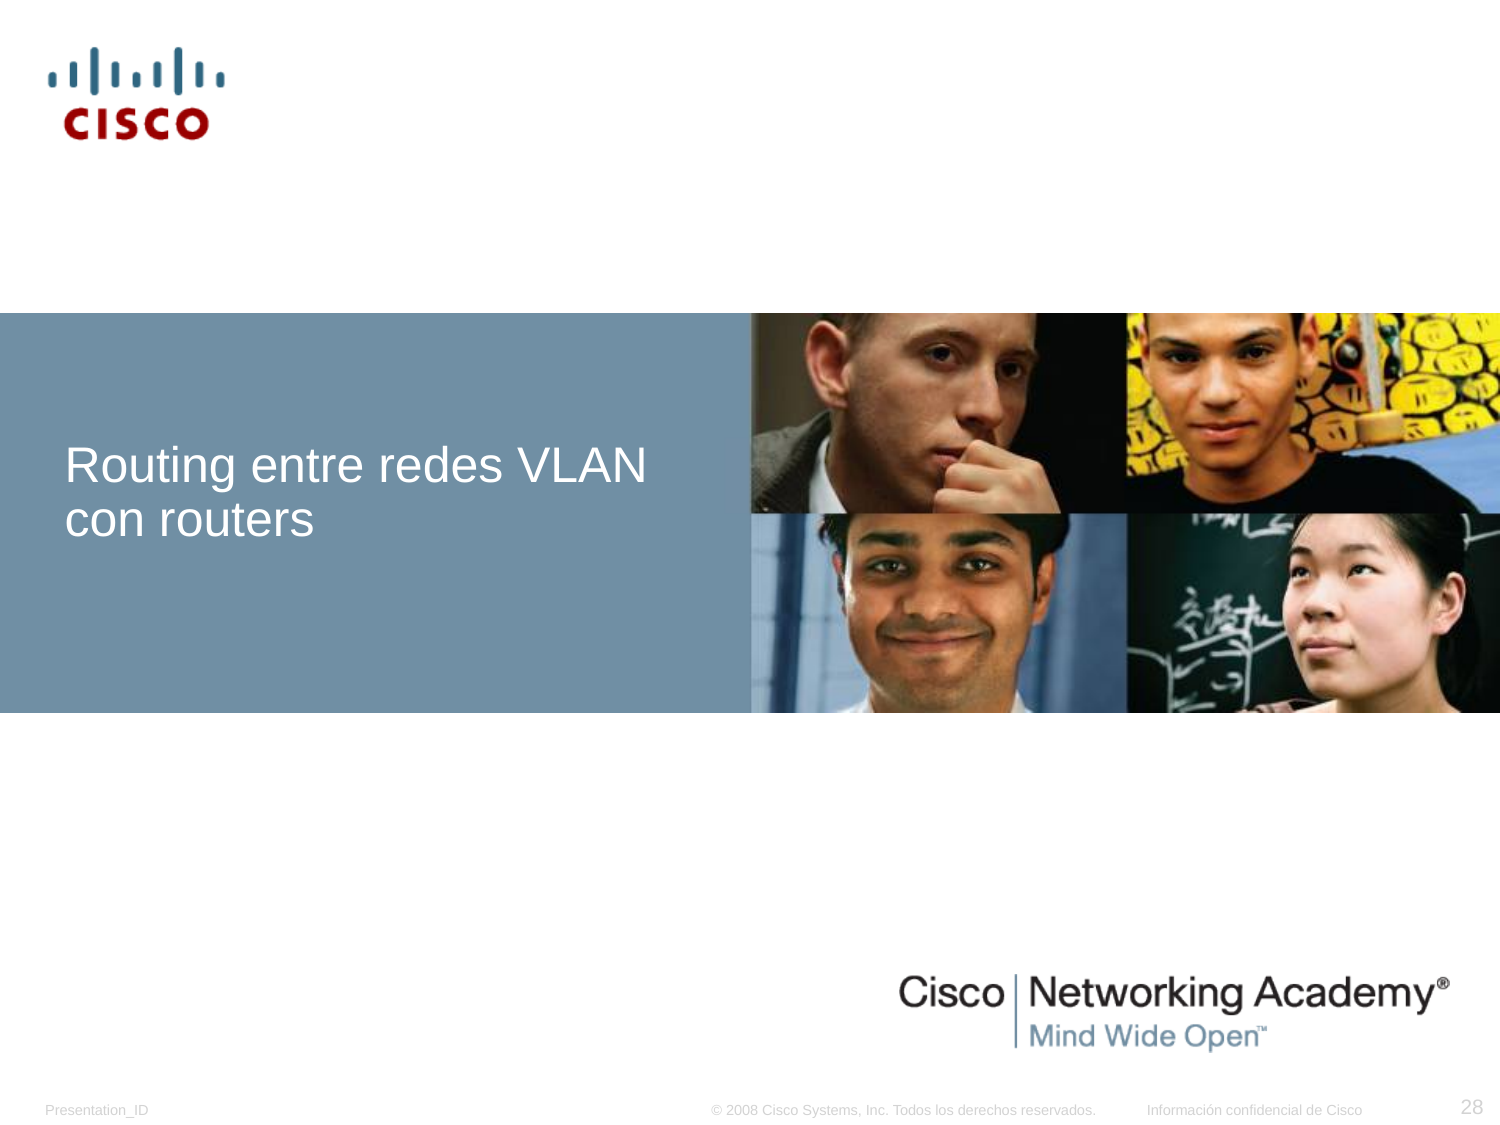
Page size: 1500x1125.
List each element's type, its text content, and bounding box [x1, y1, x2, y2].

picture [40, 19, 233, 168]
picture [899, 974, 1450, 1053]
title Routing entre redes VLAN con routers [51, 371, 742, 615]
picture [0, 313, 1500, 713]
